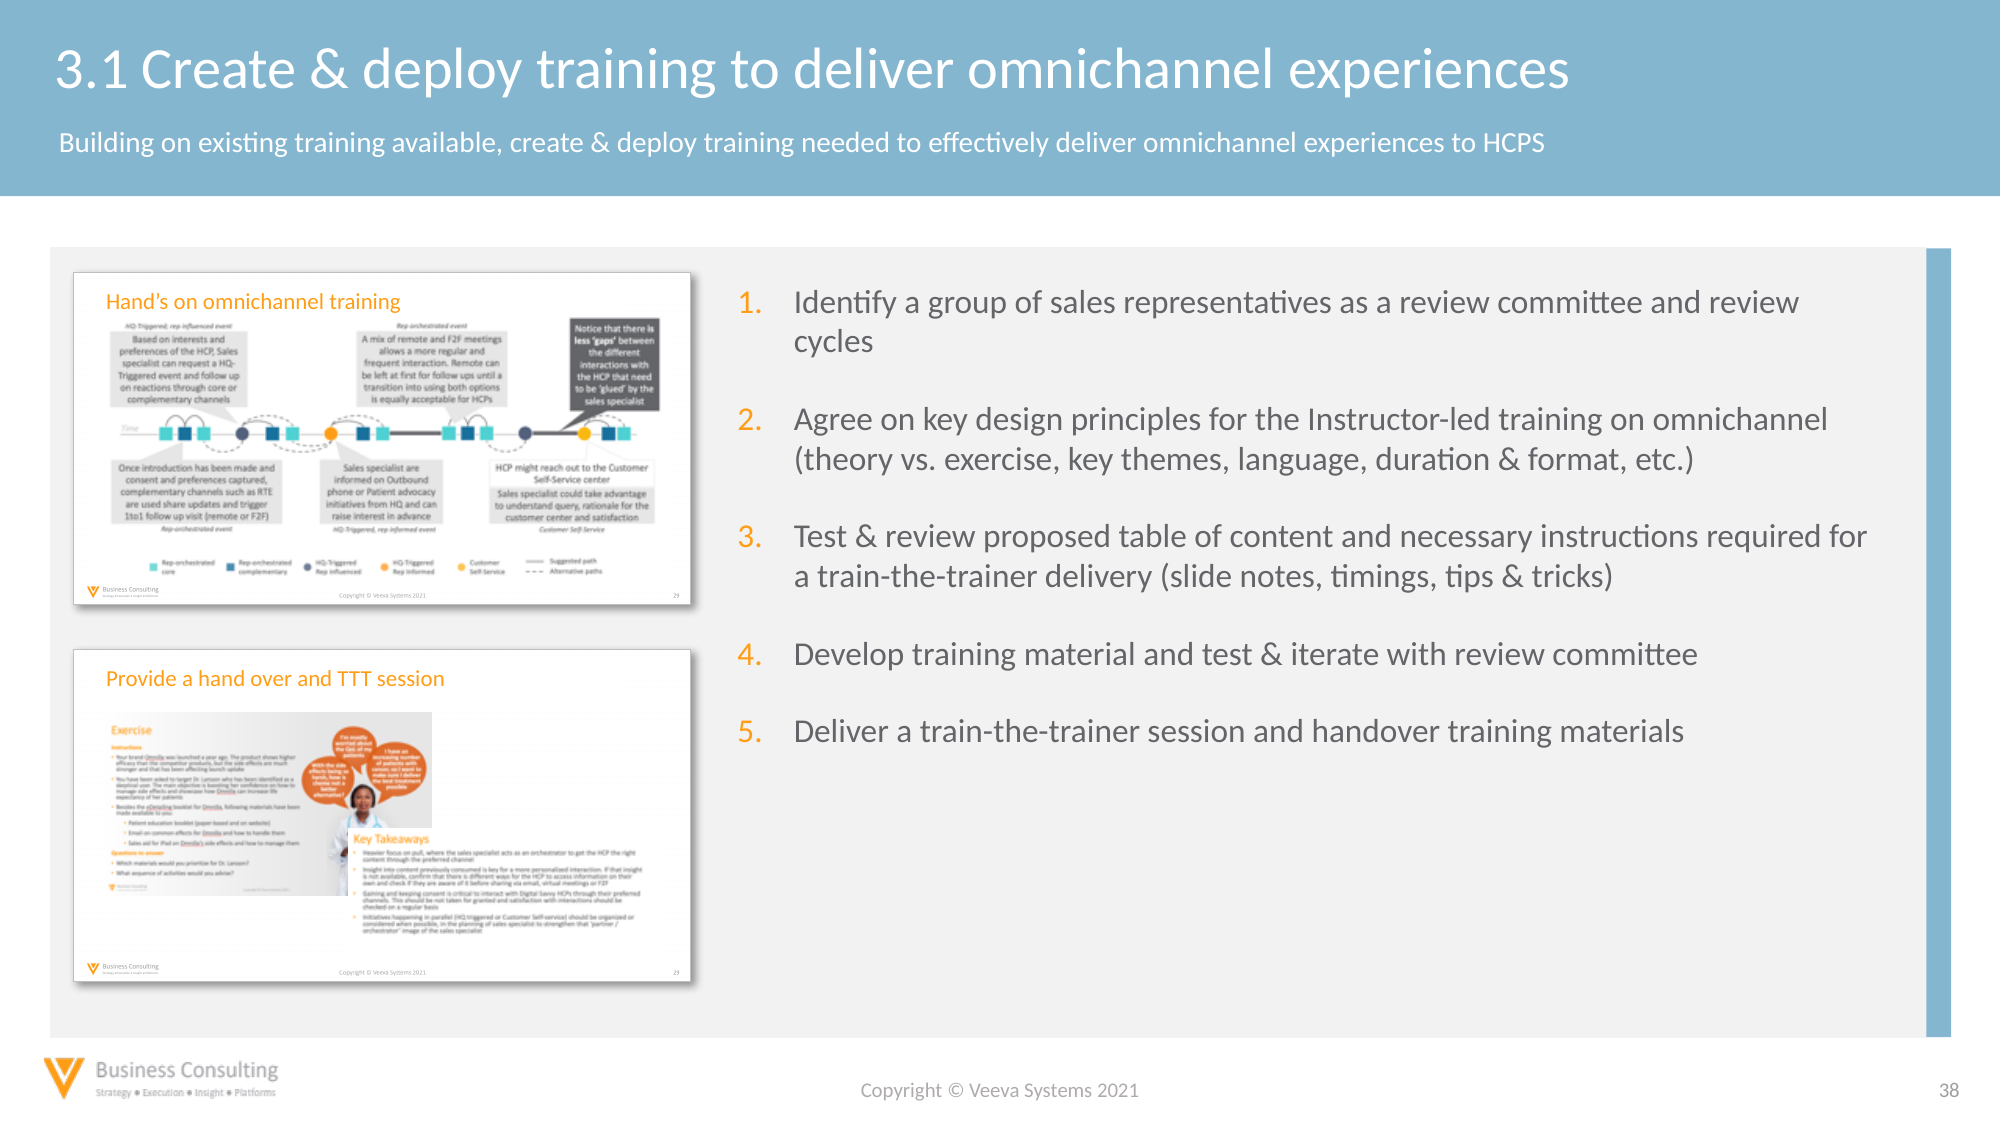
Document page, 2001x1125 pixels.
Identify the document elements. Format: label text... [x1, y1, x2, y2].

text_box Identify a group of sales representatives as a review committee and review cycles Agree on key design principles for the Instructor-led training on omnichannel (theory vs. exercise, key themes, language, duration & format, etc.) Test & review proposed table of content and necessary instructions required for a train-the-trainer delivery (slide notes, timings, tips & tricks) Develop training material and test & iterate with review committee Deliver a train-the-trainer session and handover training materials [722, 272, 1886, 757]
list Building on existing training available, create & deploy training needed to effectively deliver omnichannel experiences to HCPS [43, 122, 1990, 218]
picture [73, 272, 691, 605]
text_box [50, 247, 1925, 1038]
text_box [0, 0, 2000, 197]
picture [73, 649, 691, 982]
text_box [1925, 247, 1952, 1038]
title 3.1 Create & deploy training to deliver omnichannel experiences [39, 26, 1950, 122]
